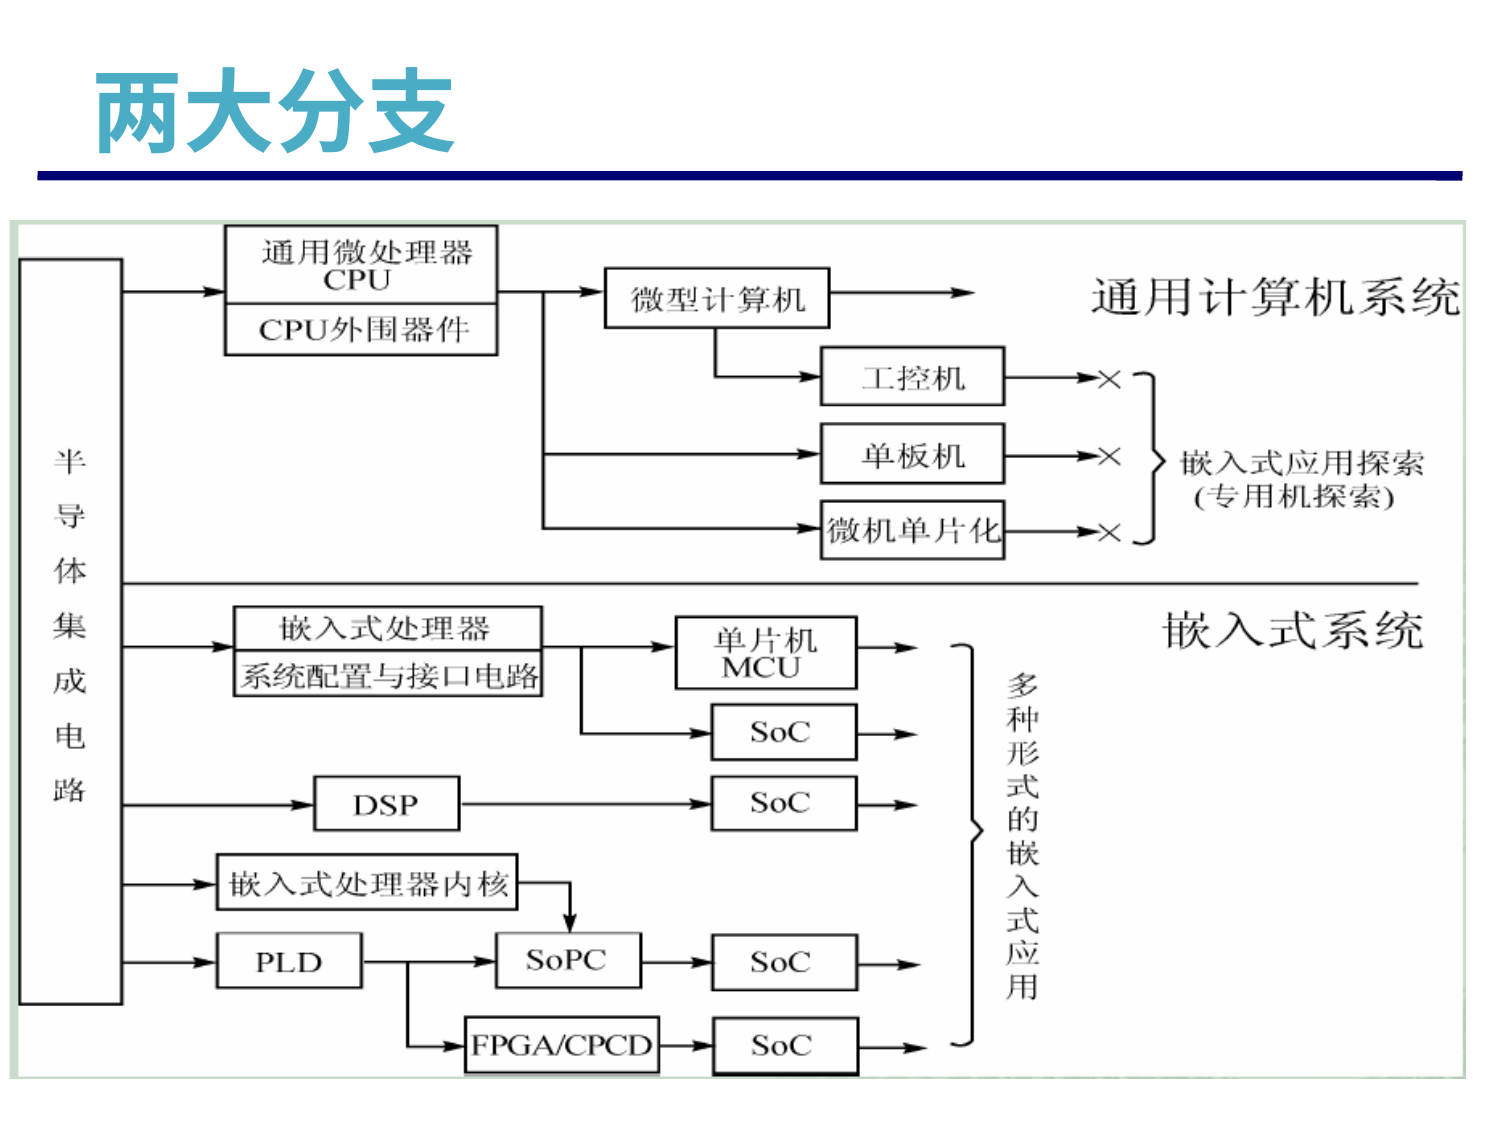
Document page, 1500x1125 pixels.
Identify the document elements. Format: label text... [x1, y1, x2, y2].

picture [9, 220, 1467, 1079]
title 两大分支 [76, 31, 1226, 188]
